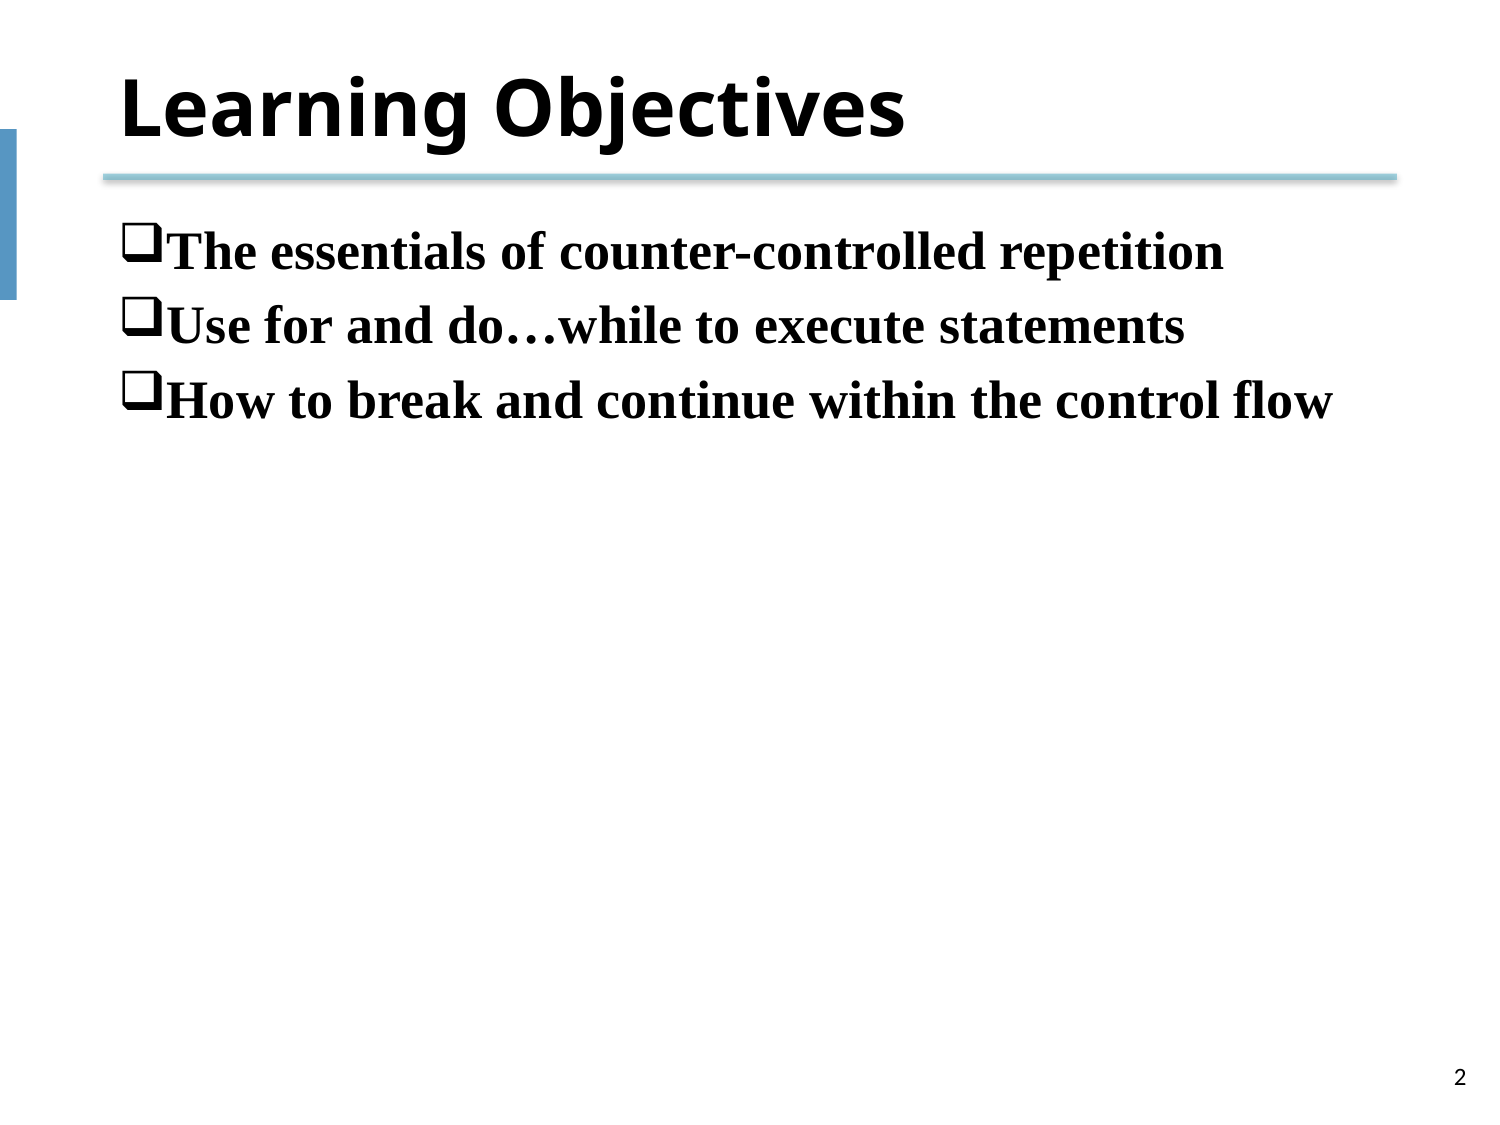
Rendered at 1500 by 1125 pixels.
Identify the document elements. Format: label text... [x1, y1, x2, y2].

slide_number 2 [1131, 1045, 1482, 1106]
list The essentials of counter-controlled repetition Use for and do…while to execute statements How to break and continue within the control flow [103, 212, 1397, 977]
title Learning Objectives [103, 25, 1397, 185]
